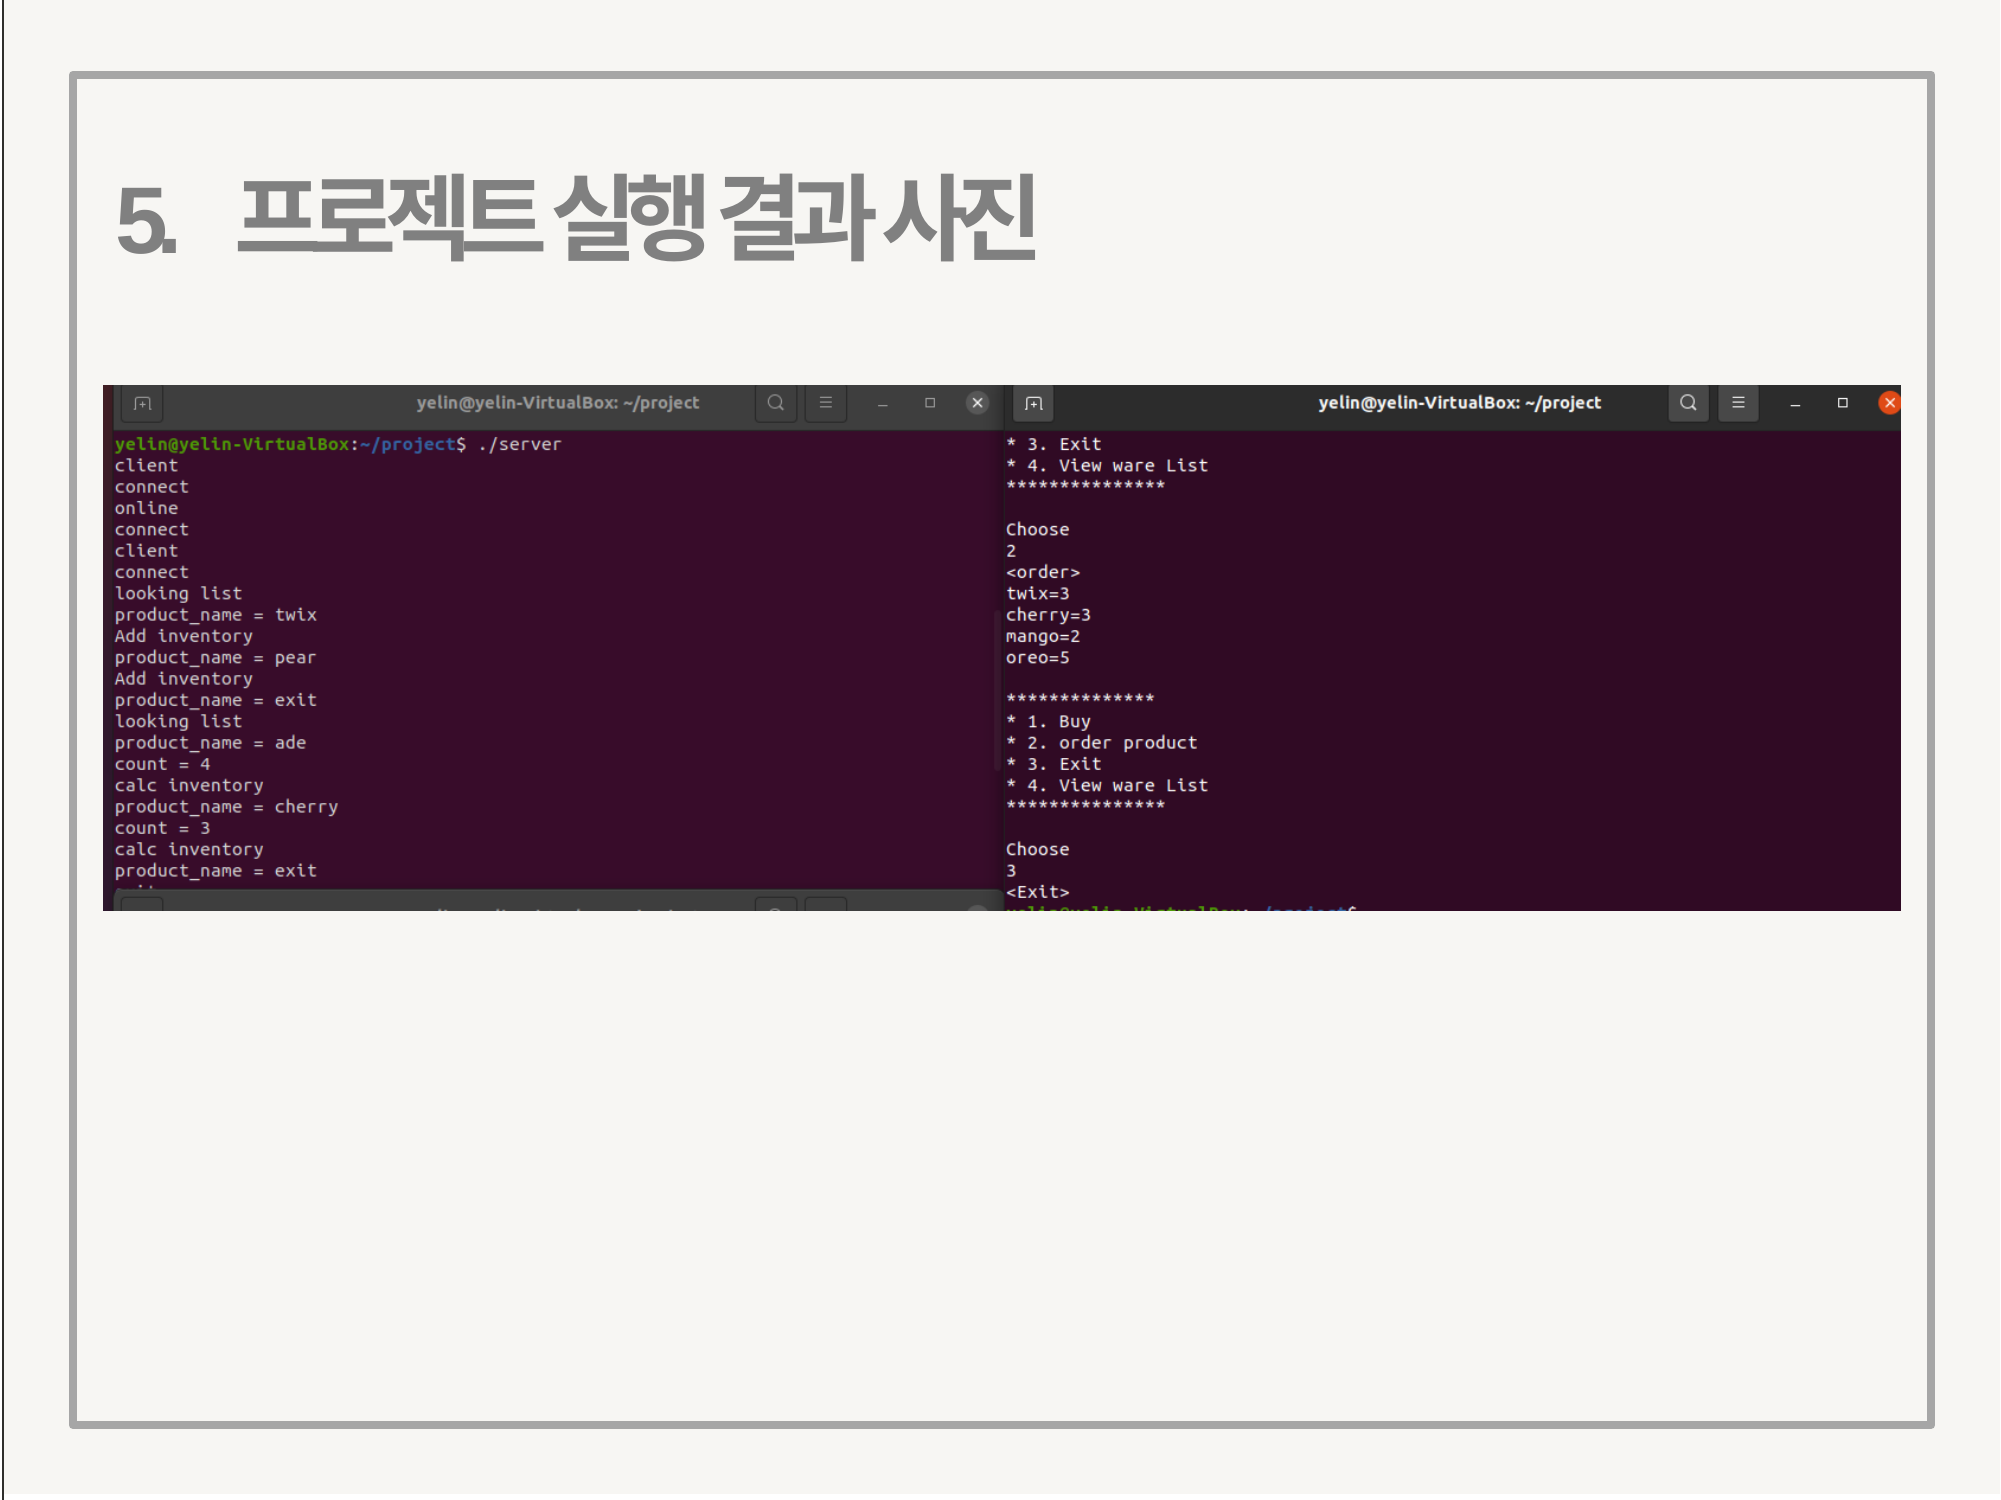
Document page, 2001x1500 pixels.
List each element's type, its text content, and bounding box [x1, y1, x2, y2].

text_box [4, 0, 2000, 1494]
text_box [72, 74, 1932, 1425]
title 5. 프로젝트 실행 결과 사진 [113, 187, 1125, 384]
picture [103, 385, 1901, 912]
